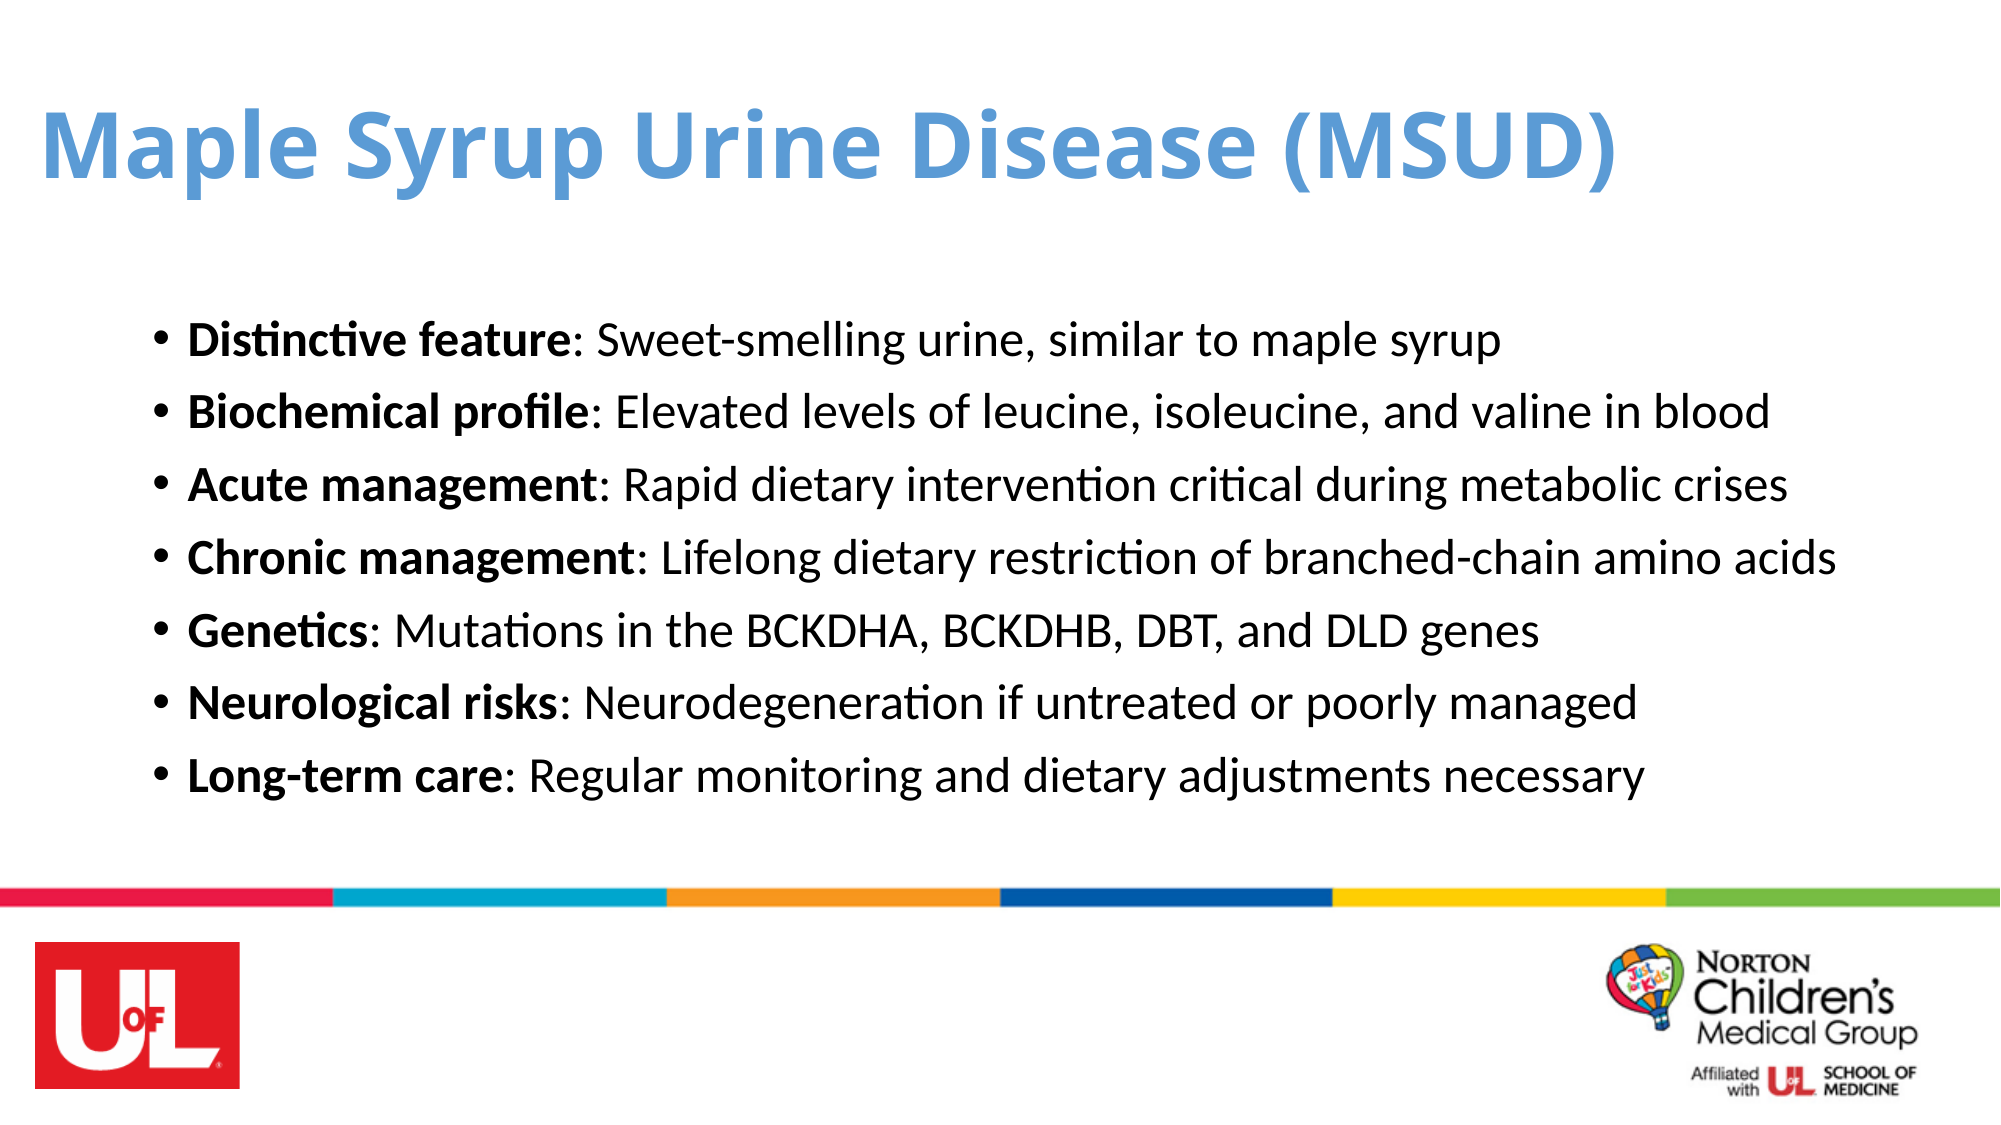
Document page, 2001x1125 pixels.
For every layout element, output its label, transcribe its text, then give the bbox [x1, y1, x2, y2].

title Maple Syrup Urine Disease (MSUD) [23, 20, 1863, 278]
list Distinctive feature: Sweet-smelling urine, similar to maple syrup Biochemical profile: Elevated levels of leucine, isoleucine, and valine in blood Acute management: Rapid dietary intervention critical during metabolic crises Chronic management: Lifelong dietary restriction of branched-chain amino acids Genetics: Mutations in the BCKDHA, BCKDHB, DBT, and DLD genes Neurological risks: Neurodegeneration if untreated or poorly managed Long-term care: Regular monitoring and dietary adjustments necessary [137, 226, 1863, 899]
picture [0, 0, 2000, 1125]
